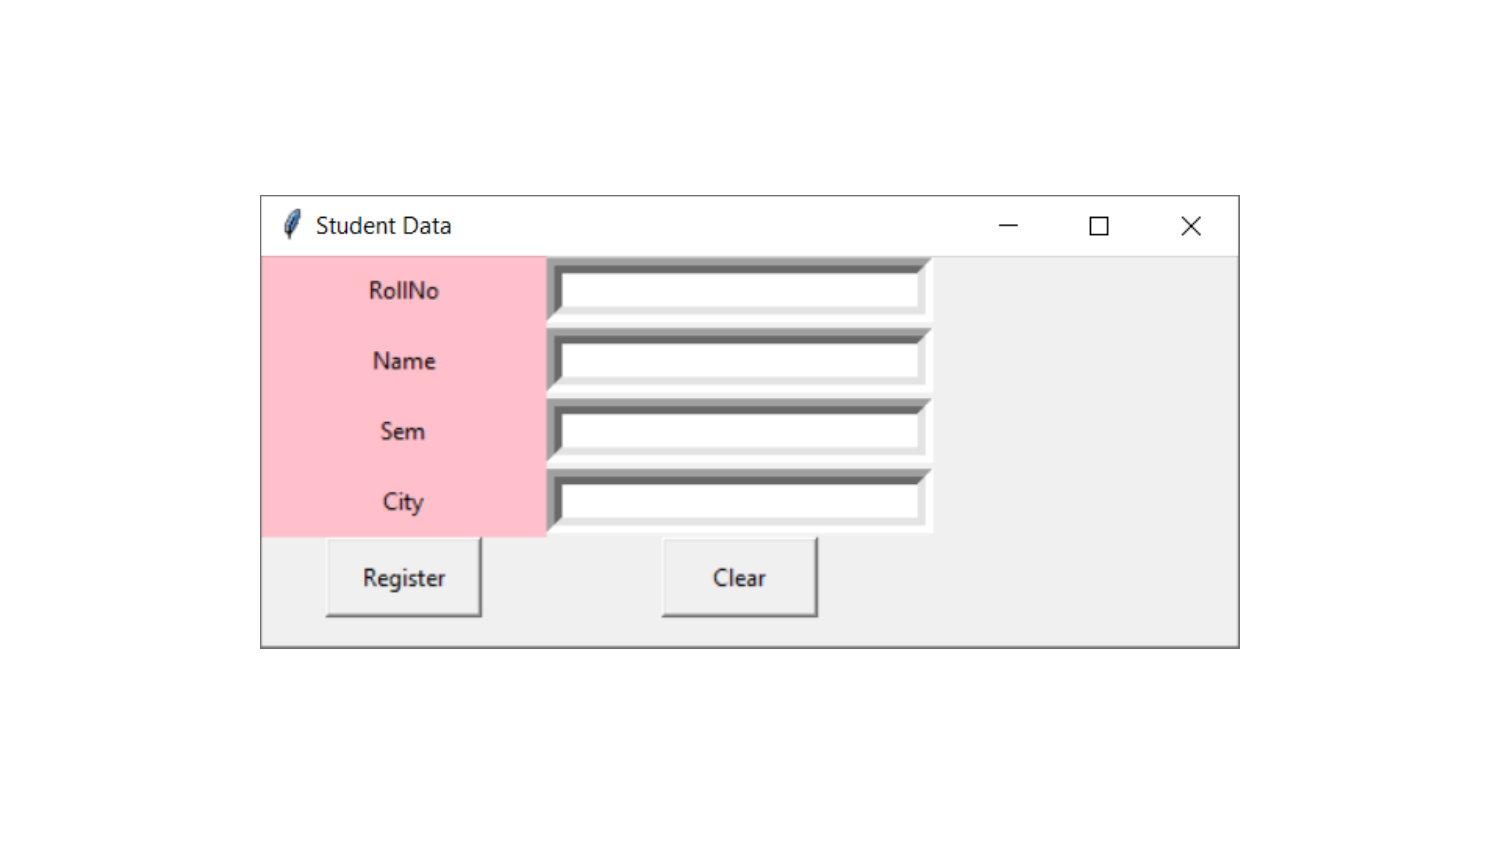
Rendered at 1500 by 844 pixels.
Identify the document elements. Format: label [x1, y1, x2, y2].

picture [259, 195, 1241, 649]
